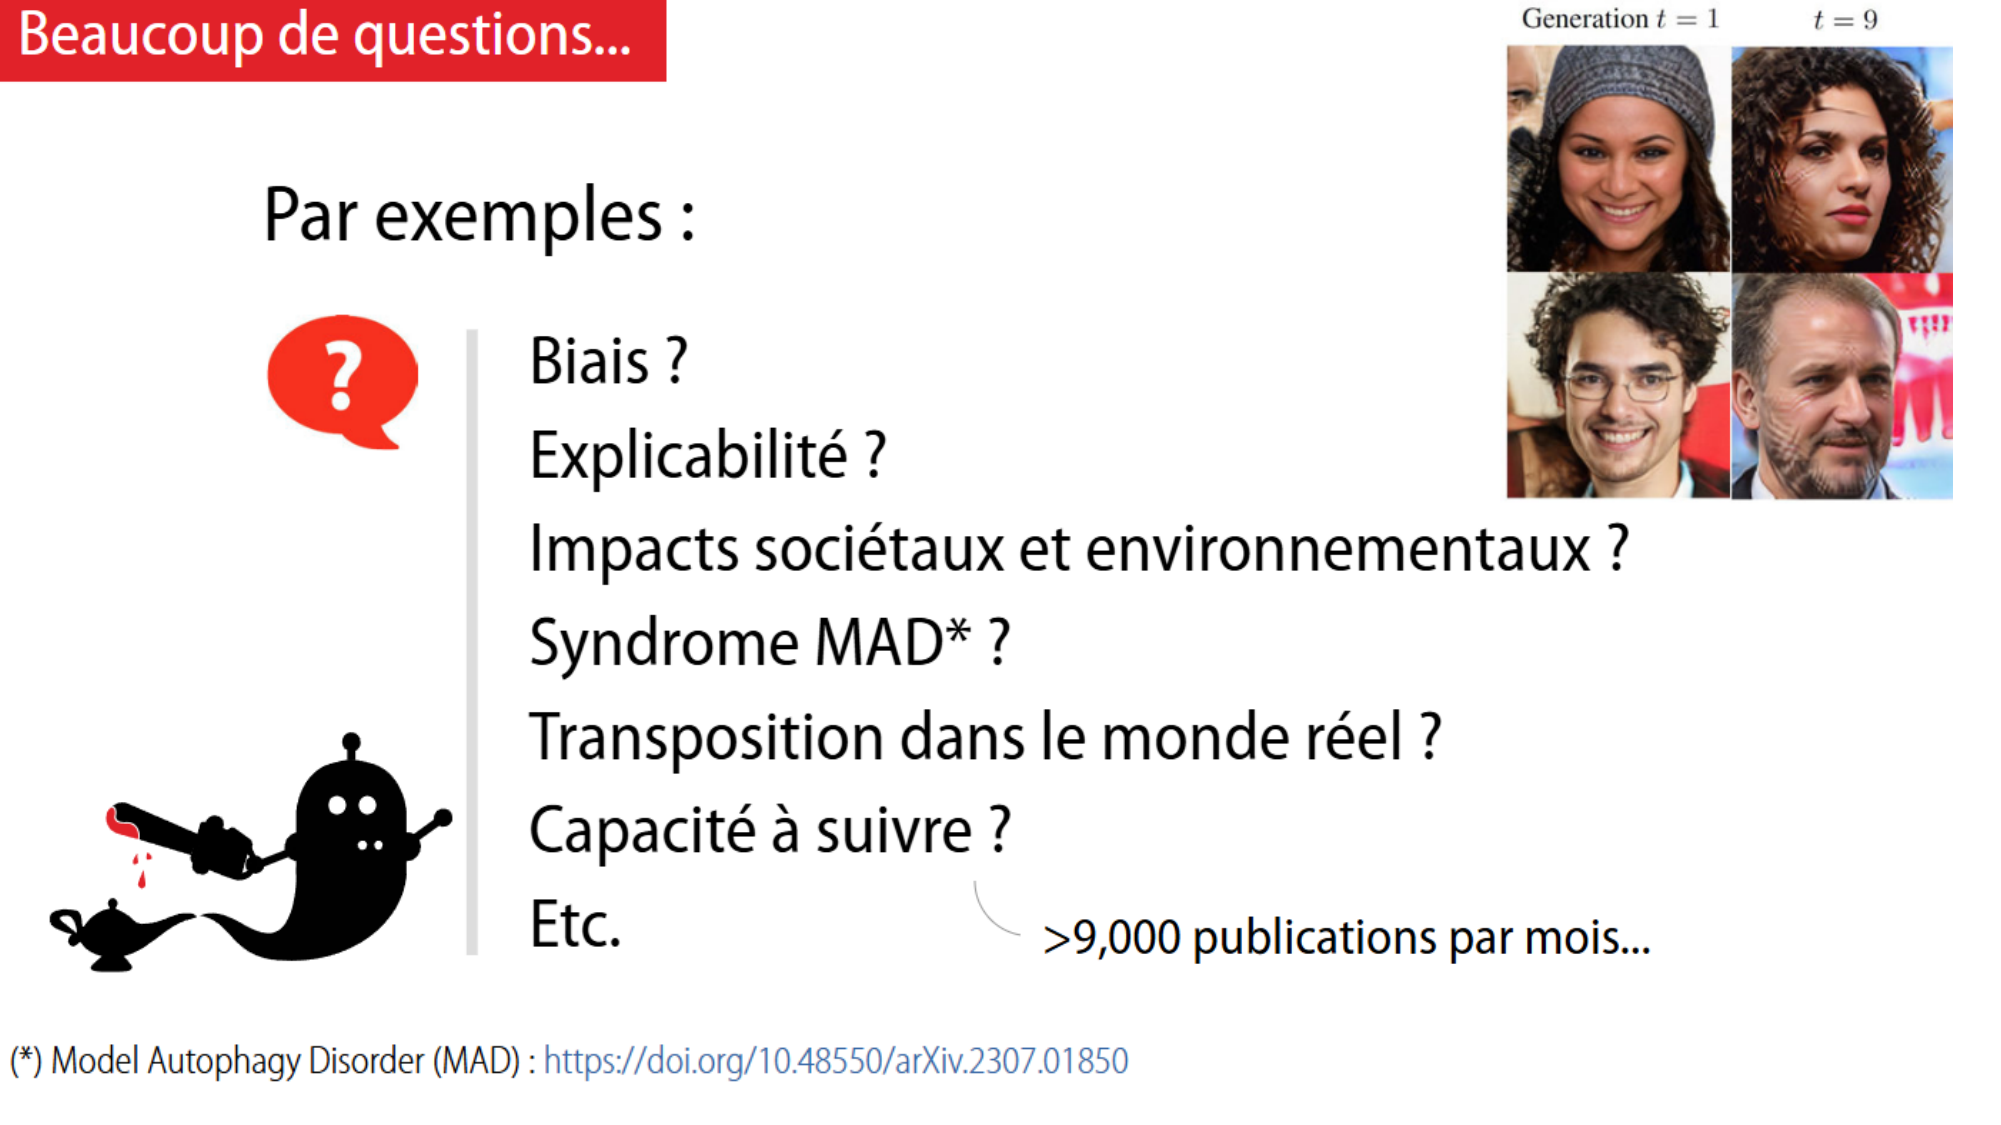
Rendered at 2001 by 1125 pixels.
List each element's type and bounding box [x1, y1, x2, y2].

picture [0, 1031, 1140, 1091]
list [0, 0, 1953, 994]
